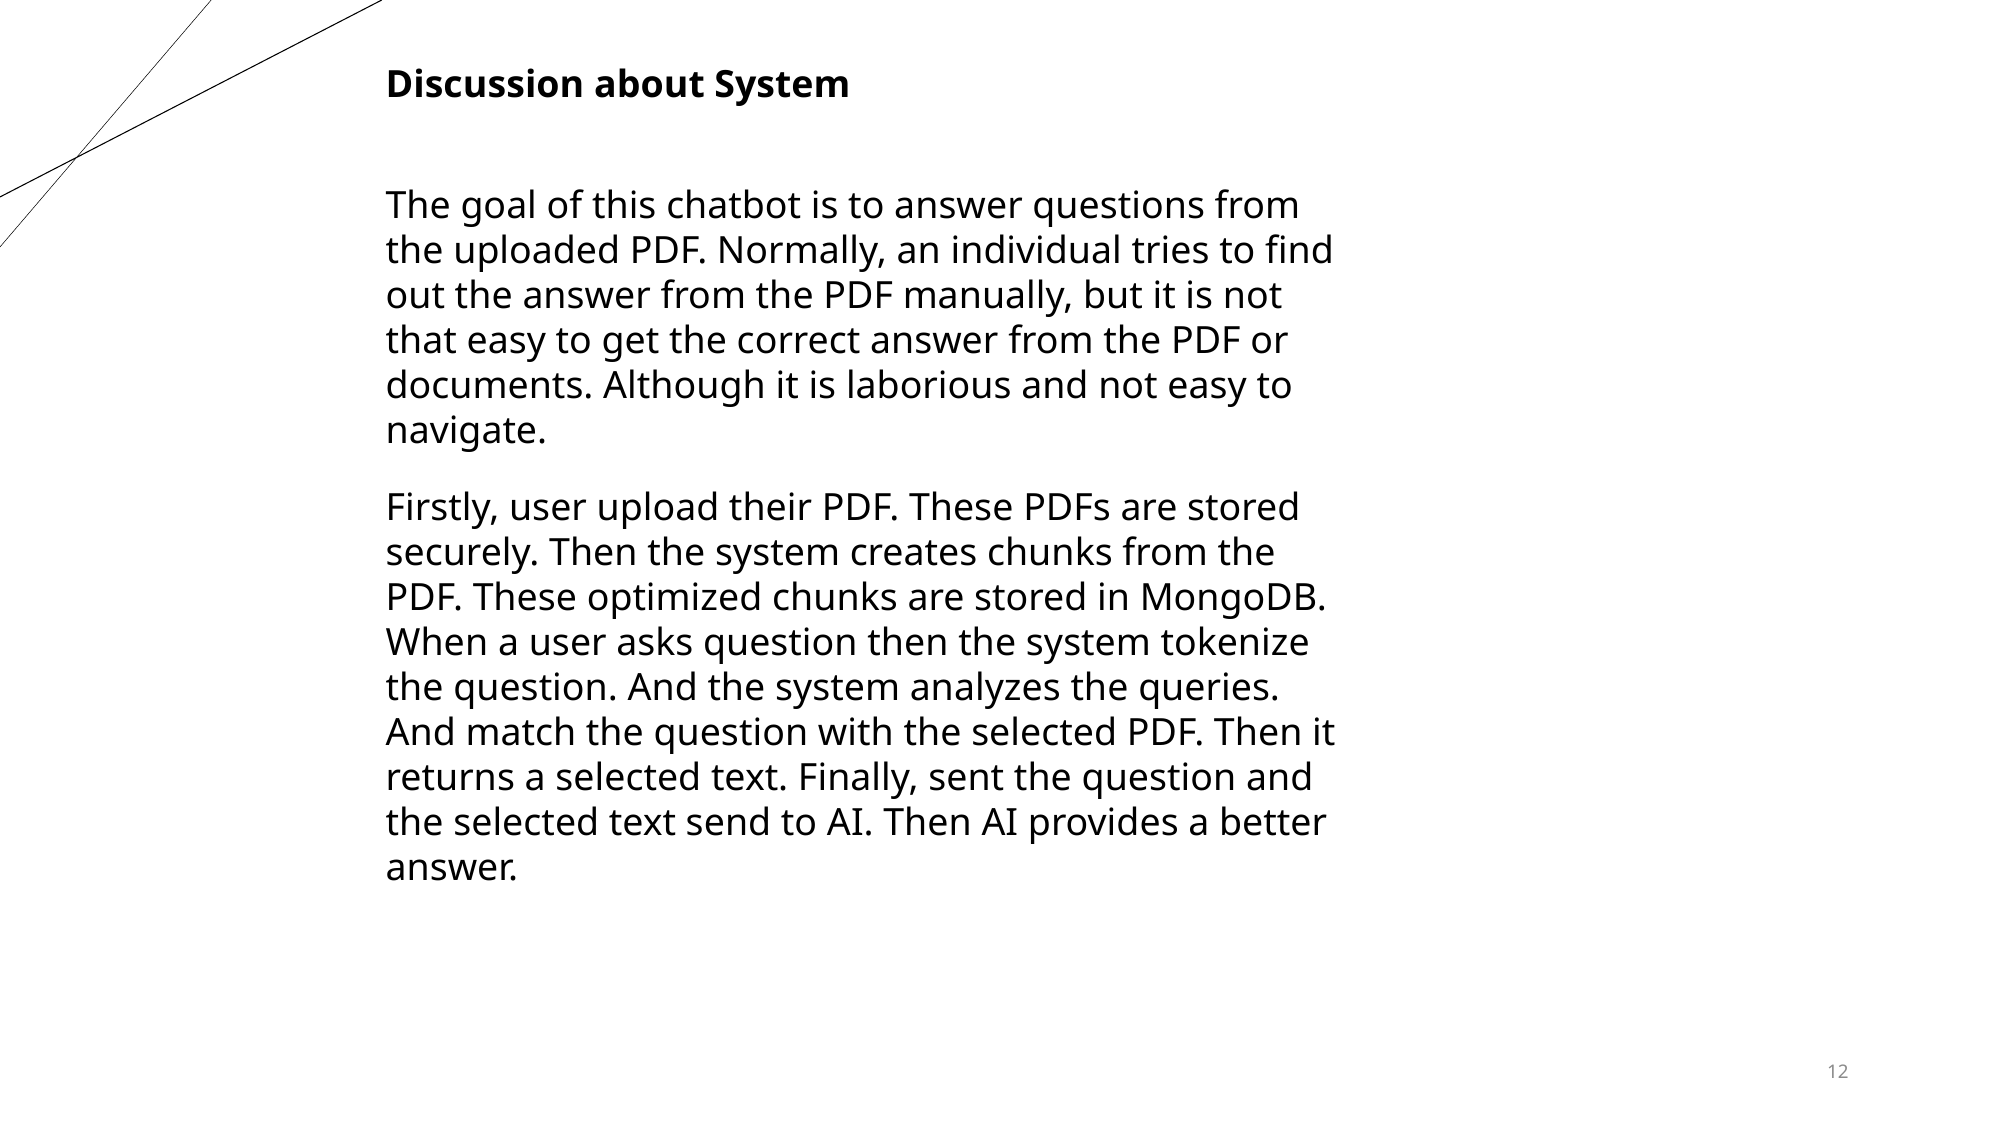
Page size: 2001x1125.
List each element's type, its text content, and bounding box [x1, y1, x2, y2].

text_box The goal of this chatbot is to answer questions from the uploaded PDF. Normally, an individual tries to find out the answer from the PDF manually, but it is not that easy to get the correct answer from the PDF or documents. Although it is laborious and not easy to navigate. [370, 173, 1371, 459]
text_box Firstly, user upload their PDF. These PDFs are stored securely. Then the system creates chunks from the PDF. These optimized chunks are stored in MongoDB. When a user asks question then the system tokenize the question. And the system analyzes the queries. And match the question with the selected PDF. Then it returns a selected text. Finally, sent the question and the selected text send to AI. Then AI provides a better answer. [370, 475, 1371, 896]
slide_number 12 [1701, 1042, 1864, 1103]
text_box Discussion about System [370, 52, 1371, 113]
